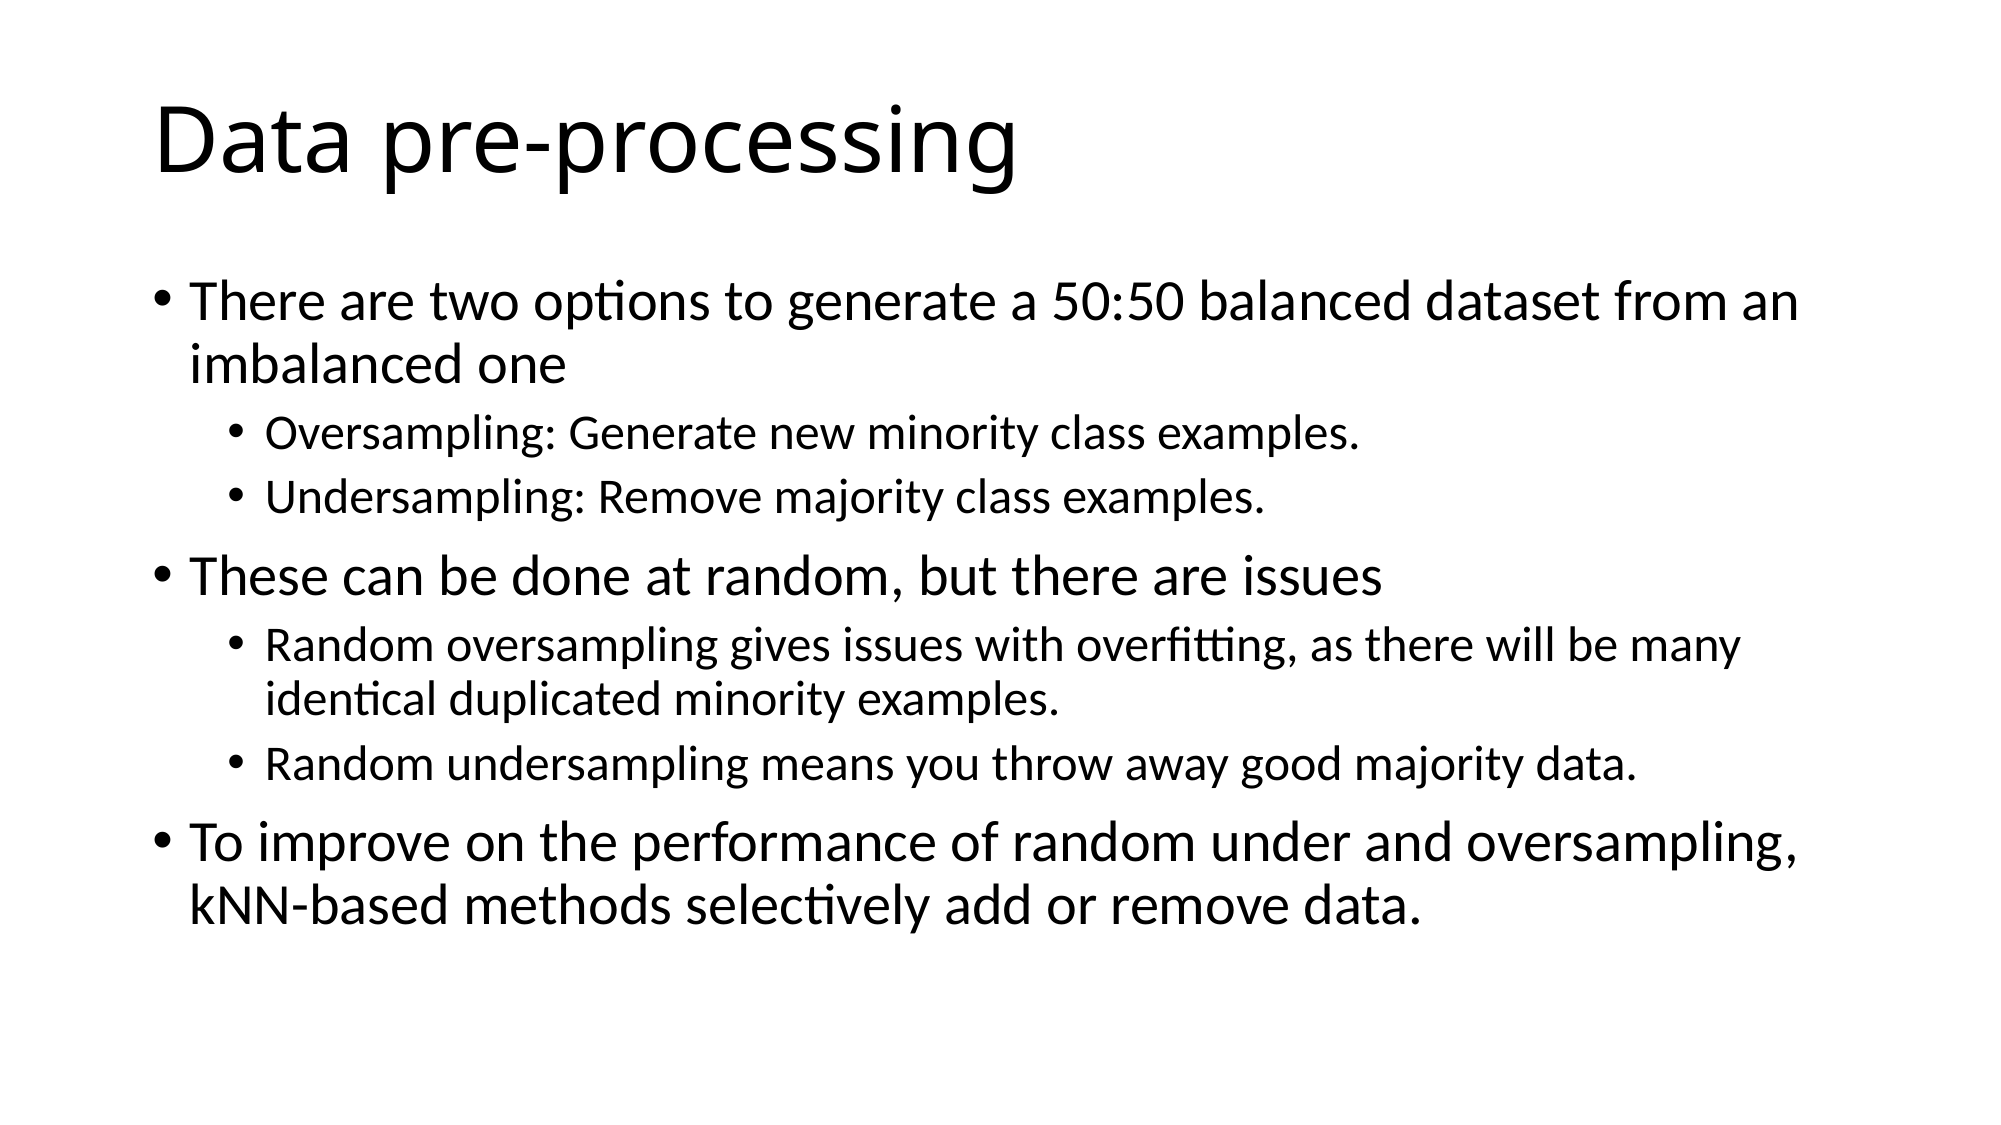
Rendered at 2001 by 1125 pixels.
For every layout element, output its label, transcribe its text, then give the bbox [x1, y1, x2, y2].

list There are two options to generate a 50:50 balanced dataset from an imbalanced one Oversampling: Generate new minority class examples. Undersampling: Remove majority class examples. These can be done at random, but there are issues Random oversampling gives issues with overfitting, as there will be many identical duplicated minority examples. Random undersampling means you throw away good majority data. To improve on the performance of random under and oversampling, kNN-based methods selectively add or remove data. [137, 262, 1863, 1014]
title Data pre-processing [137, 59, 1863, 225]
